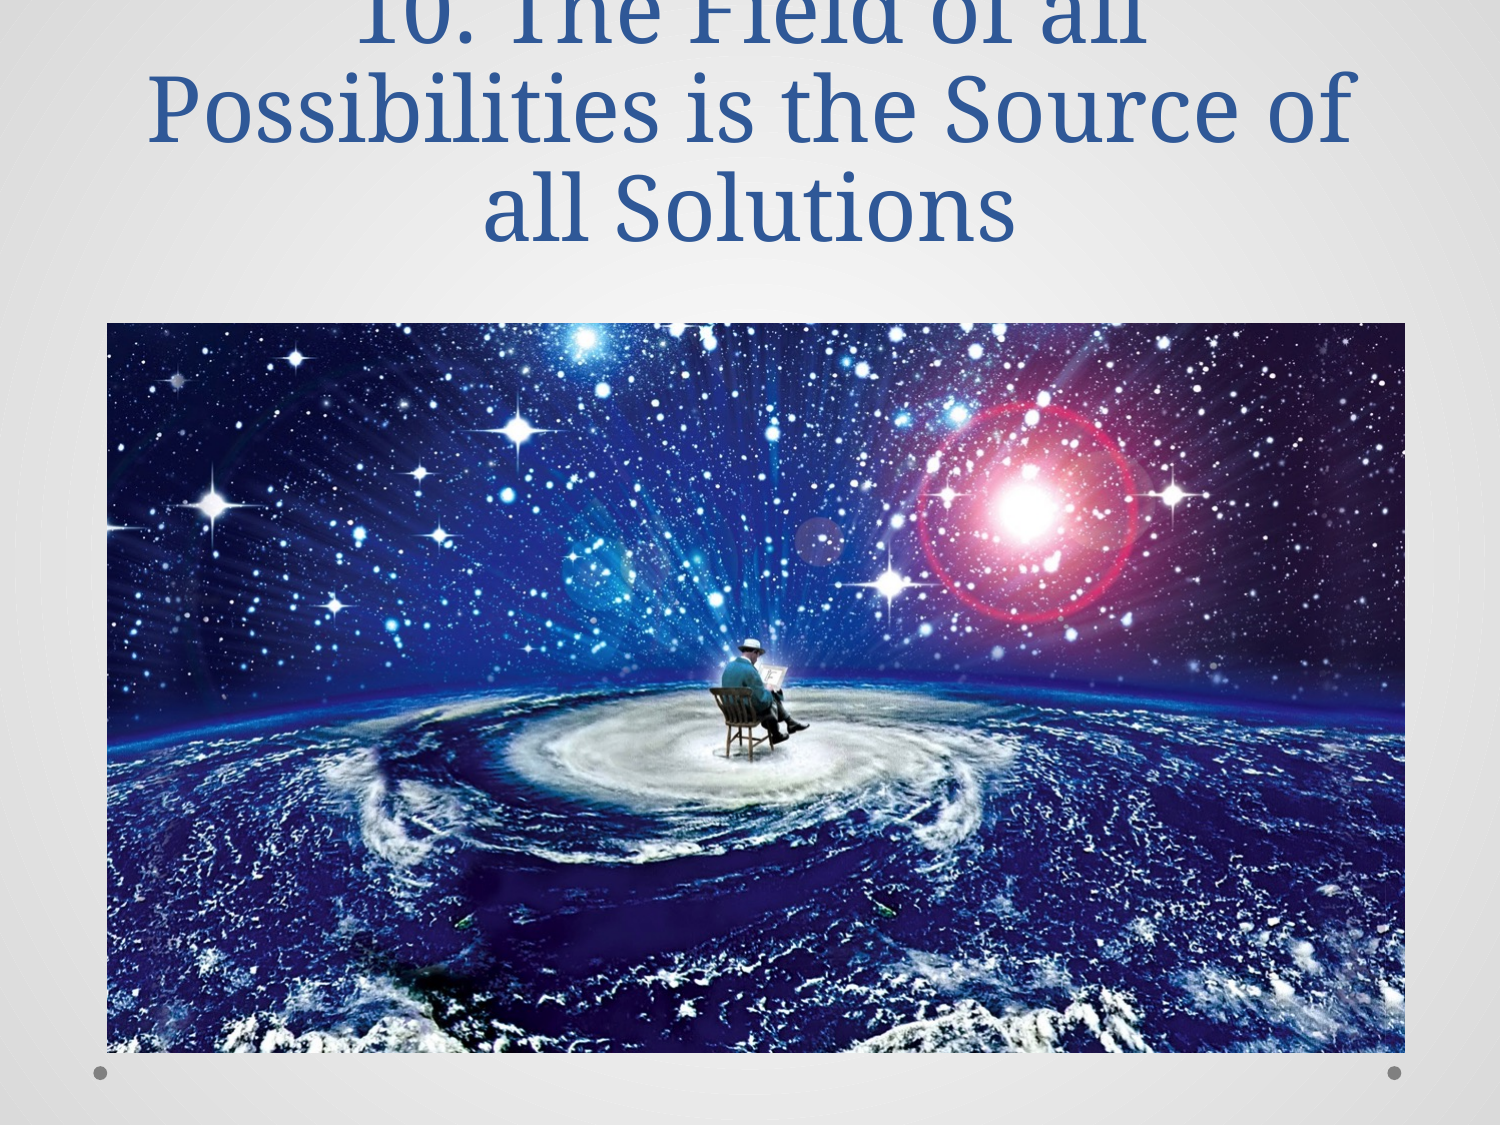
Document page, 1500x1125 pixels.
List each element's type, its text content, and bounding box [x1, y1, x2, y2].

picture [107, 323, 1405, 1053]
title 10. The Field of all Possibilities is the Source of all Solutions [75, 126, 1425, 389]
